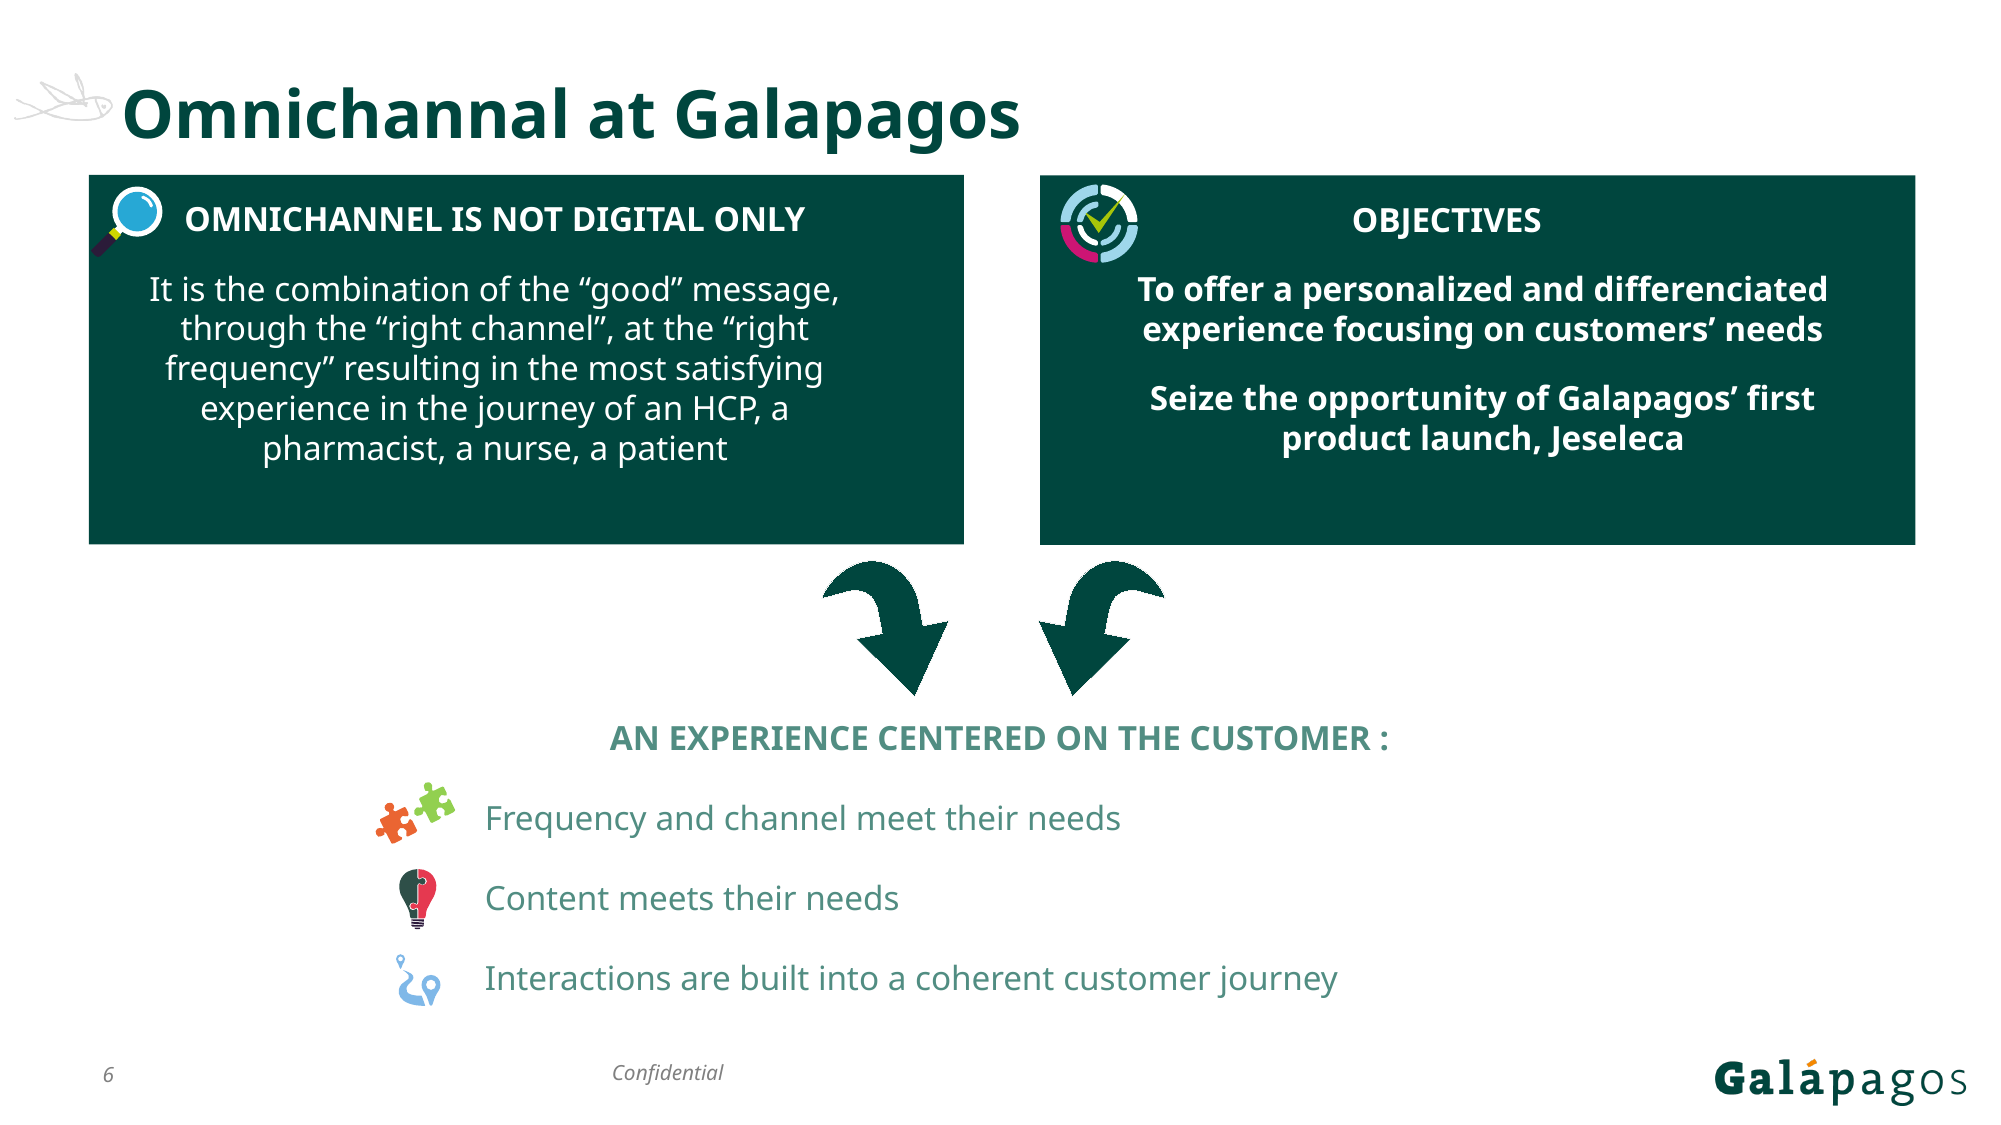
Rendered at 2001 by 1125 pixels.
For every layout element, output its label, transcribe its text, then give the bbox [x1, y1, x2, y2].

text_box [1038, 560, 1166, 697]
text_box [1039, 175, 1916, 546]
title Omnichannal at Galapagos [121, 42, 1865, 269]
picture [14, 73, 113, 121]
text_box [88, 174, 965, 545]
text_box [821, 560, 950, 697]
picture [1714, 1057, 1967, 1107]
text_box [0, 706, 2000, 1048]
